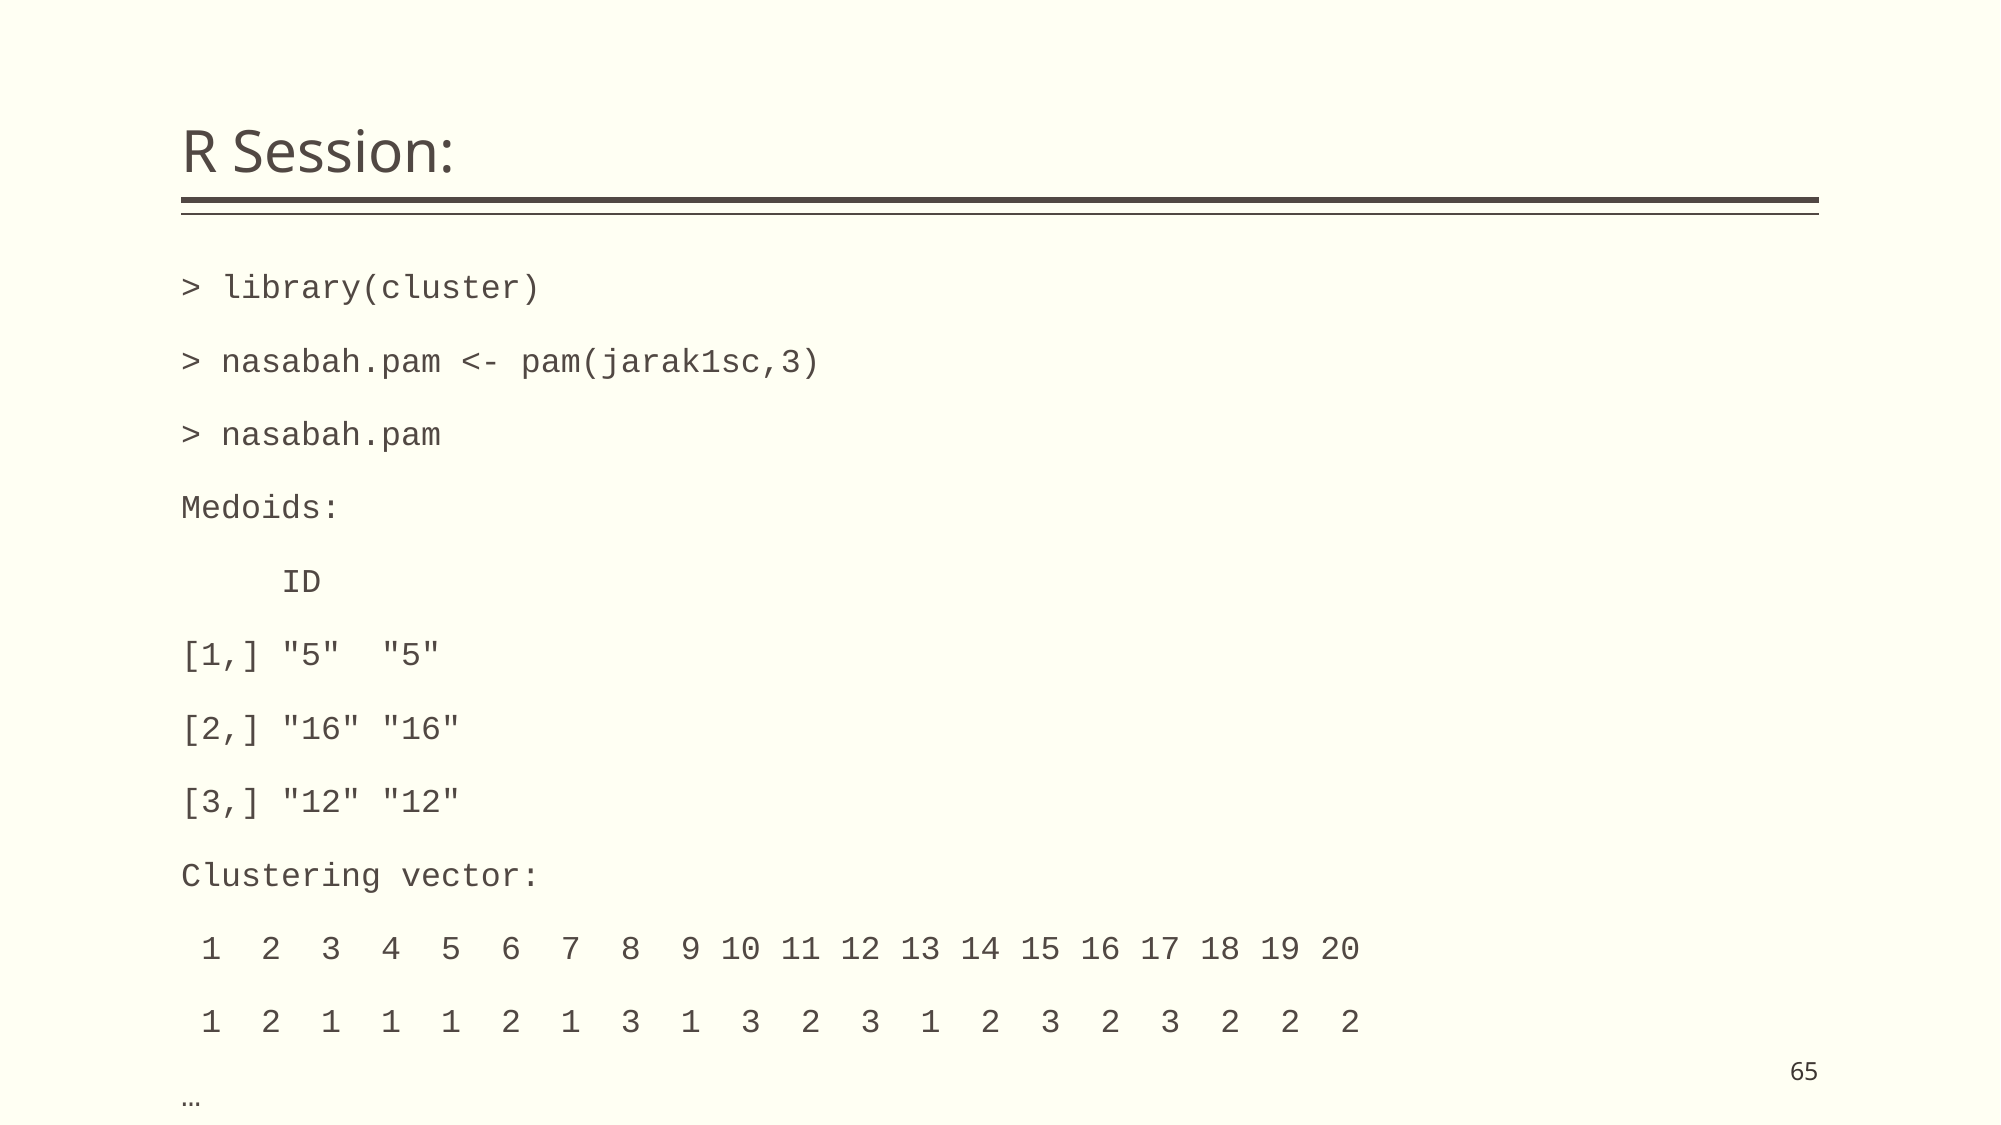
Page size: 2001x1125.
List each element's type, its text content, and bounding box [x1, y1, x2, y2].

title R Session: [181, 12, 1819, 193]
list > library(cluster) > nasabah.pam <- pam(jarak1sc,3) > nasabah.pam Medoids: ID [1,] "5" "5" [2,] "16" "16" [3,] "12" "12" Clustering vector: 1 2 3 4 5 6 7 8 9 10 11 12 13 14 15 16 17 18 19 20 1 2 1 1 1 2 1 3 1 3 2 3 1 2 3 2 3 2 2 2 … [181, 262, 1819, 1013]
slide_number 65 [1518, 1042, 1819, 1103]
